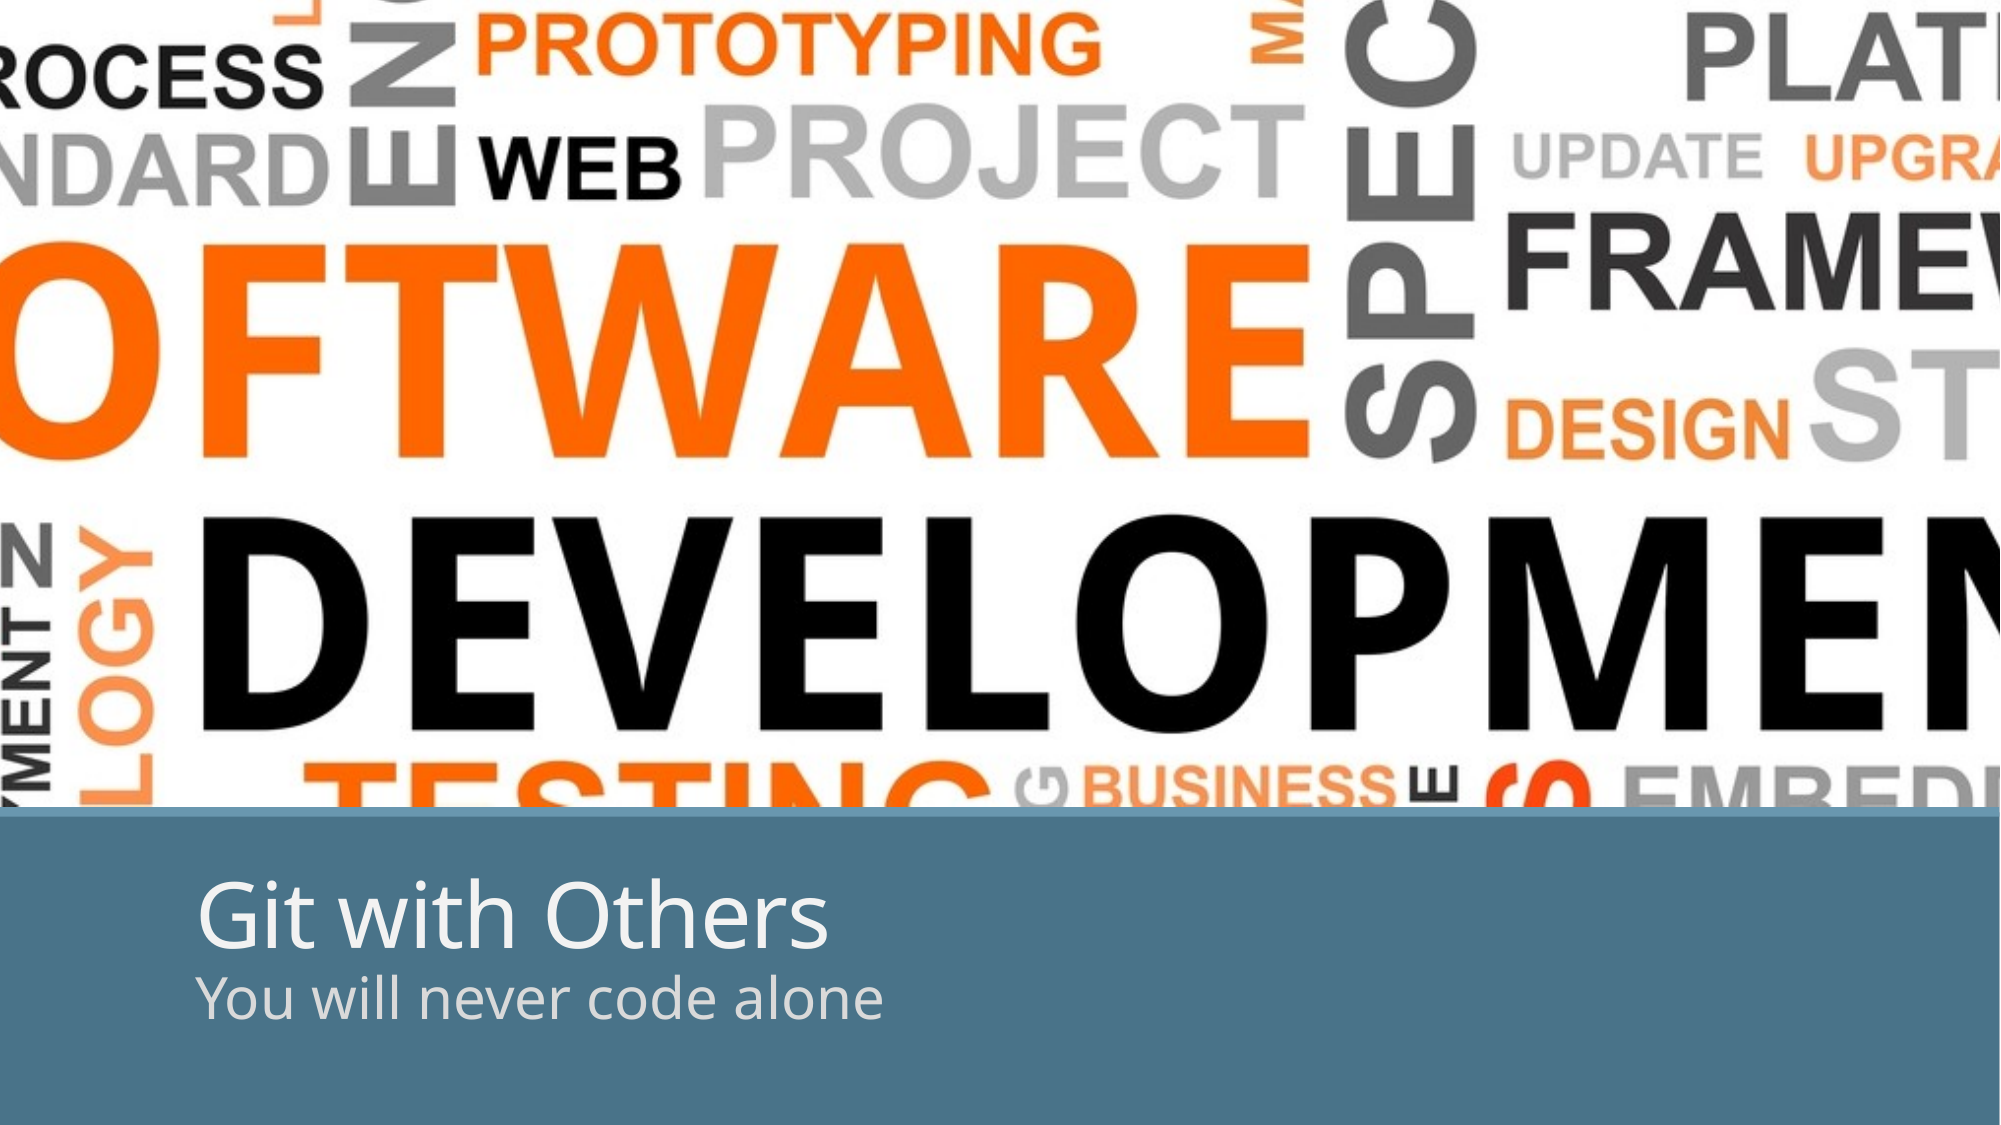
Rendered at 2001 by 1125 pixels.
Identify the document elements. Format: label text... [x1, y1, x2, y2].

picture [0, 0, 2000, 807]
list You will never code alone [180, 968, 1839, 1067]
title Git with Others [180, 832, 1839, 968]
